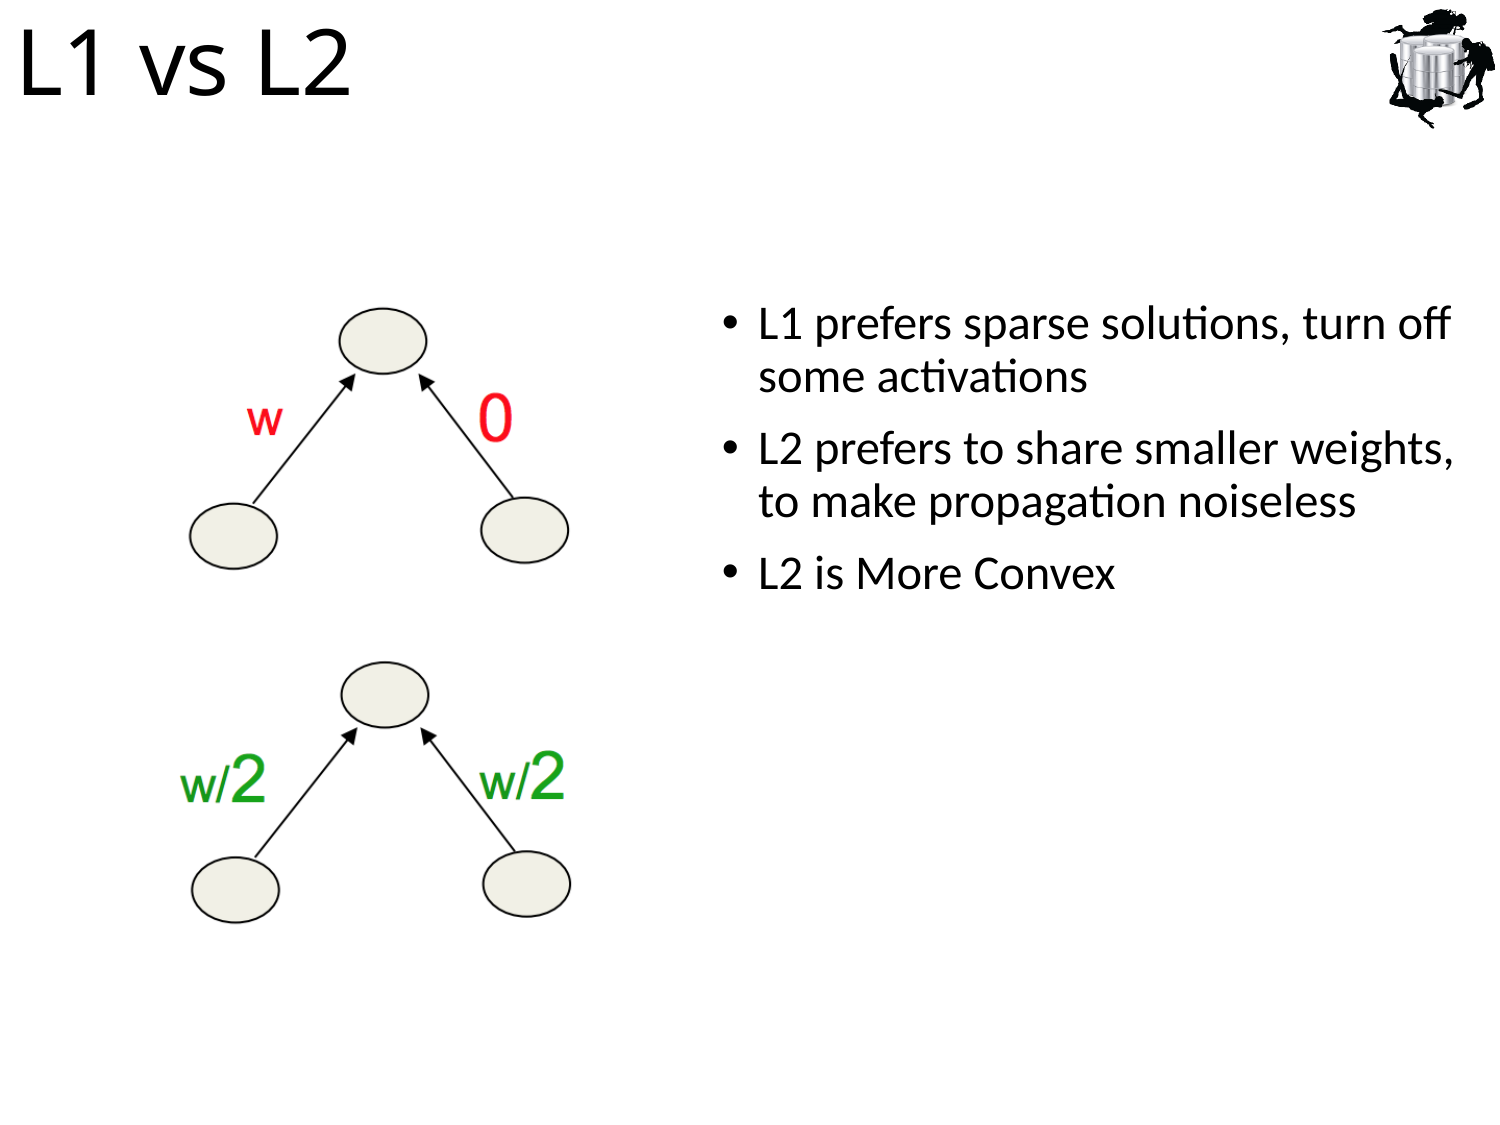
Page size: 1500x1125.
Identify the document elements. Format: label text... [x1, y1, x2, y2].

picture [1377, 5, 1498, 131]
list L1 prefers sparse solutions, turn off some activations L2 prefers to share smaller weights, to make propagation noiseless L2 is More Convex [706, 290, 1475, 651]
picture [74, 262, 690, 1040]
title L1 vs L2 [0, 0, 1377, 131]
